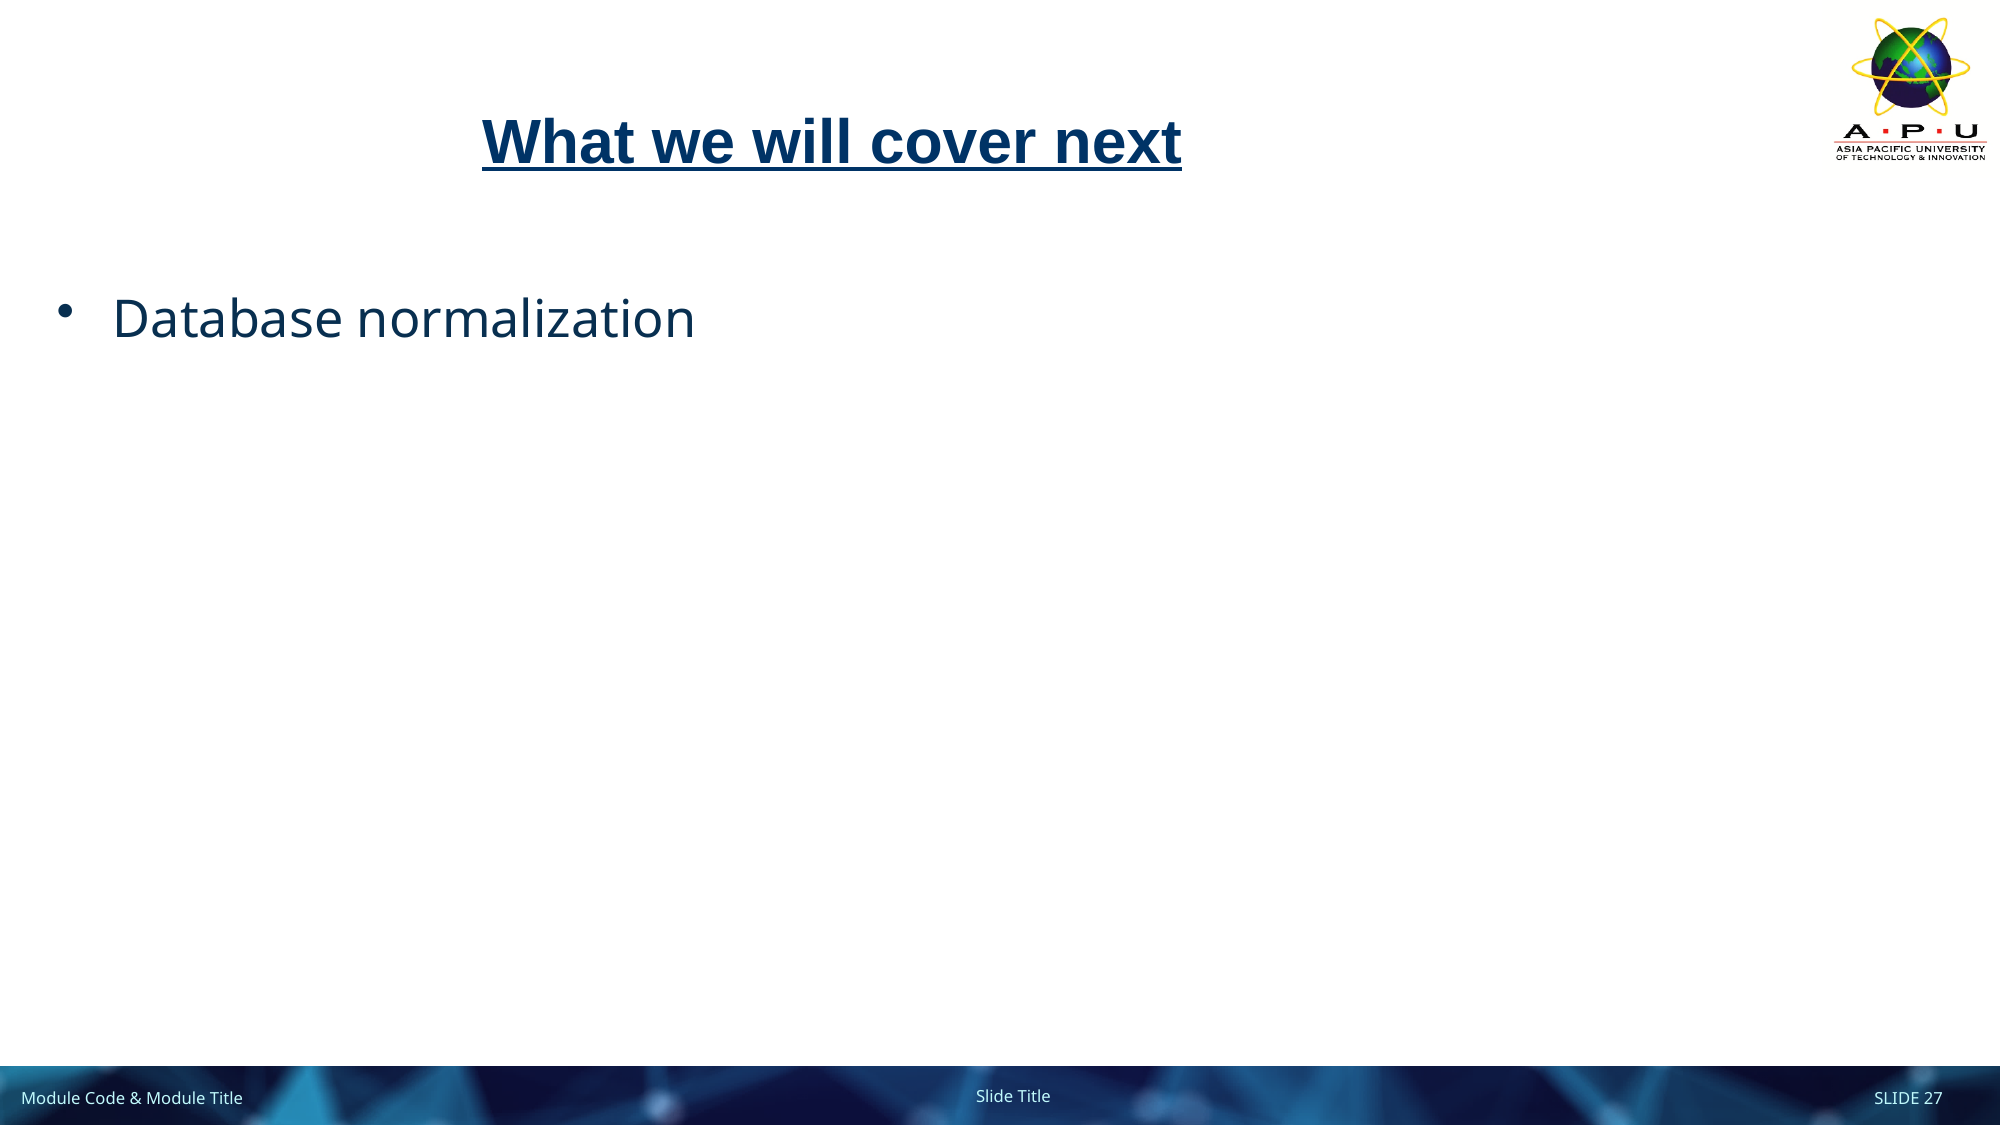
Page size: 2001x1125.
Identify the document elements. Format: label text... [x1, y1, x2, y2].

list Database normalization [41, 278, 1969, 1021]
picture [0, 1066, 2000, 1125]
picture [1822, 0, 2000, 178]
title What we will cover next [467, 37, 1207, 241]
